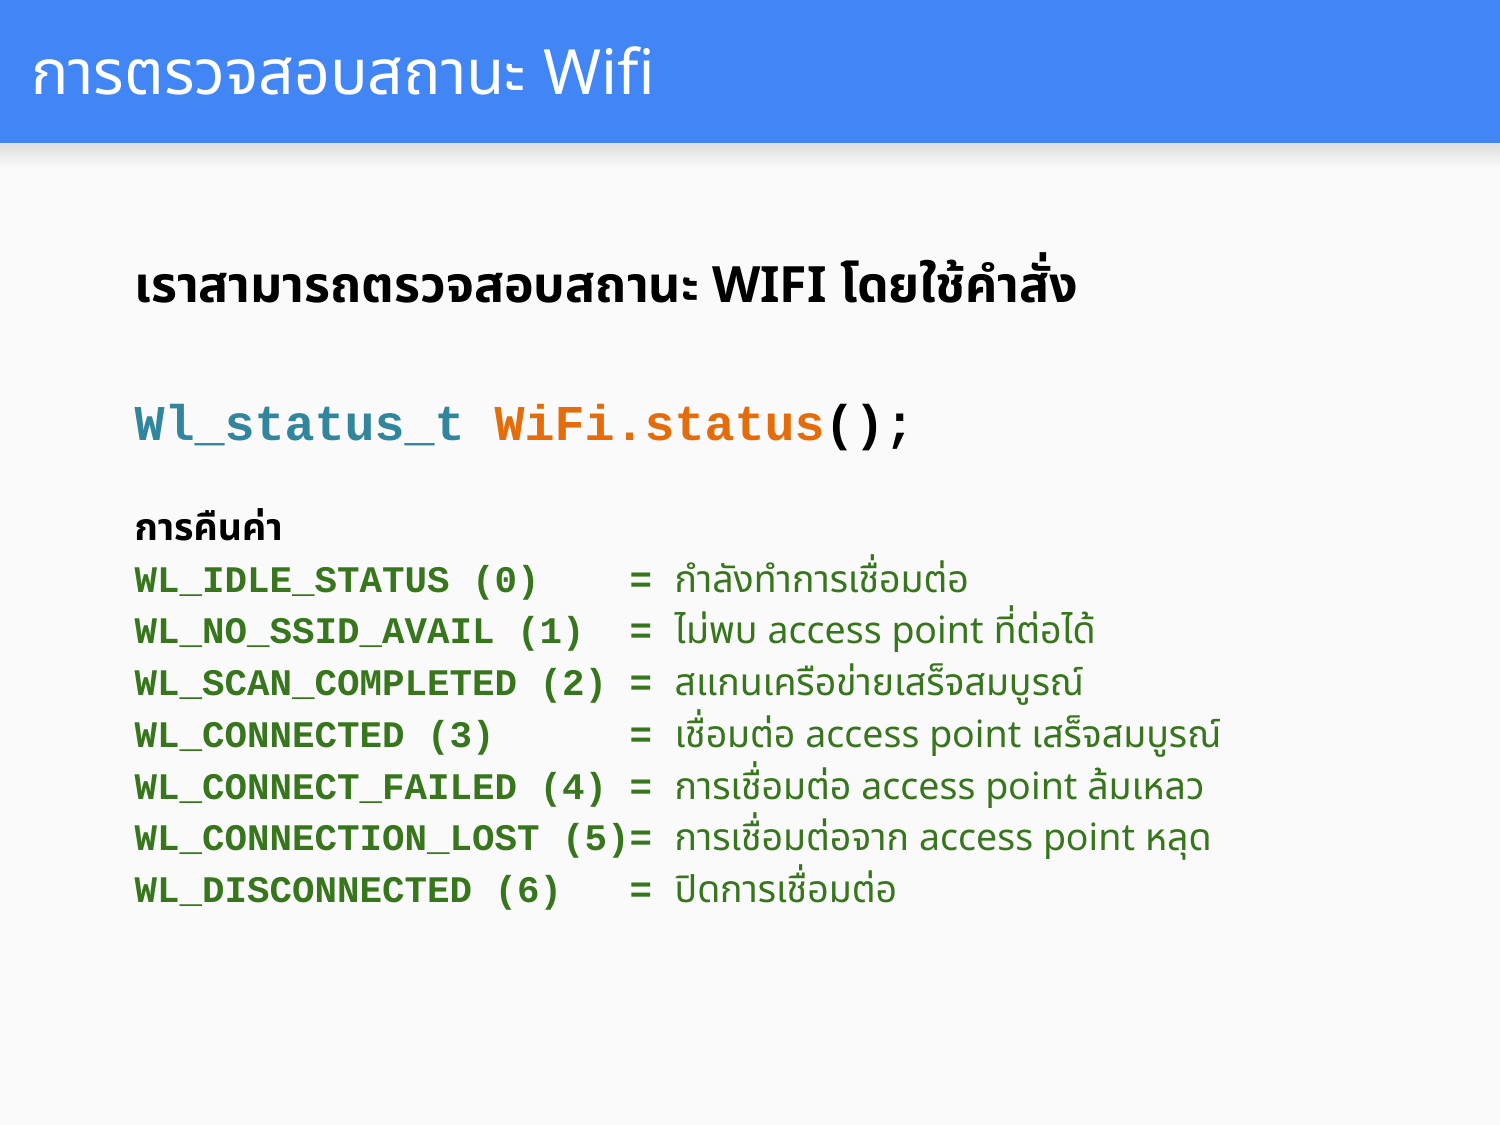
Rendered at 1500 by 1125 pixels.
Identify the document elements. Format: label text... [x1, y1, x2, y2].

title การตรวจสอบสถานะ Wifi [16, 3, 1464, 136]
text_box เราสามารถตรวจสอบสถานะ WIFI โดยใช้คำสั่ง Wl_status_t WiFi.status(); การคืนค่า WL_IDLE_STATUS (0) = กำลังทำการเชื่อมต่อ WL_NO_SSID_AVAIL (1) = ไม่พบ access point ที่ต่อได้ WL_SCAN_COMPLETED (2) = สแกนเครือข่ายเสร็จสมบูรณ์ WL_CONNECTED (3) = เชื่อมต่อ access point เสร็จสมบูรณ์ WL_CONNECT_FAILED (4) = การเชื่อมต่อ access point ล้มเหลว WL_CONNECTION_LOST (5)= การเชื่อมต่อจาก access point หลุด WL_DISCONNECTED (6) = ปิดการเชื่อมต่อ [119, 228, 1358, 1054]
